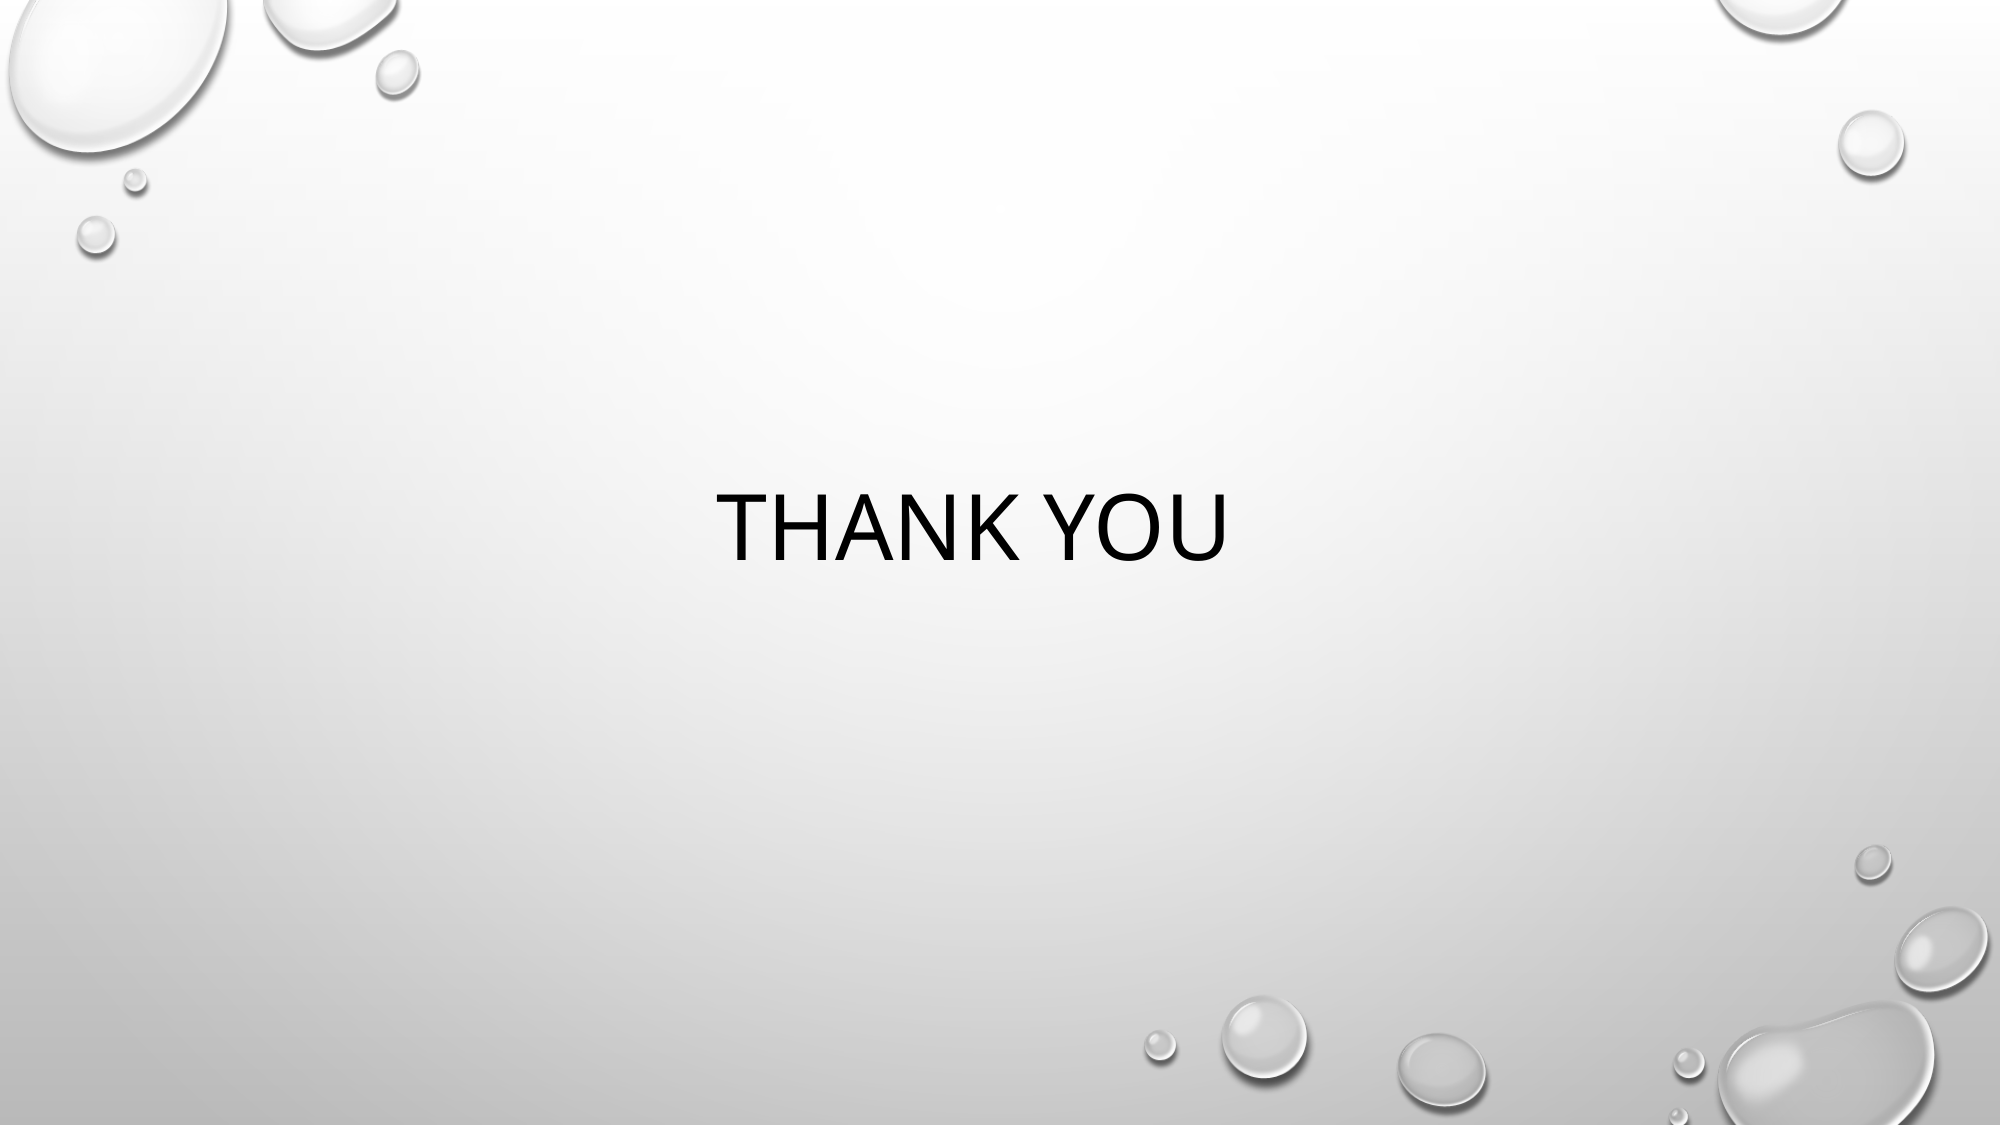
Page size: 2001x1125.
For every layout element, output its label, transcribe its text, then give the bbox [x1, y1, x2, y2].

title Thank you [124, 399, 1825, 662]
picture [0, 0, 2000, 1125]
